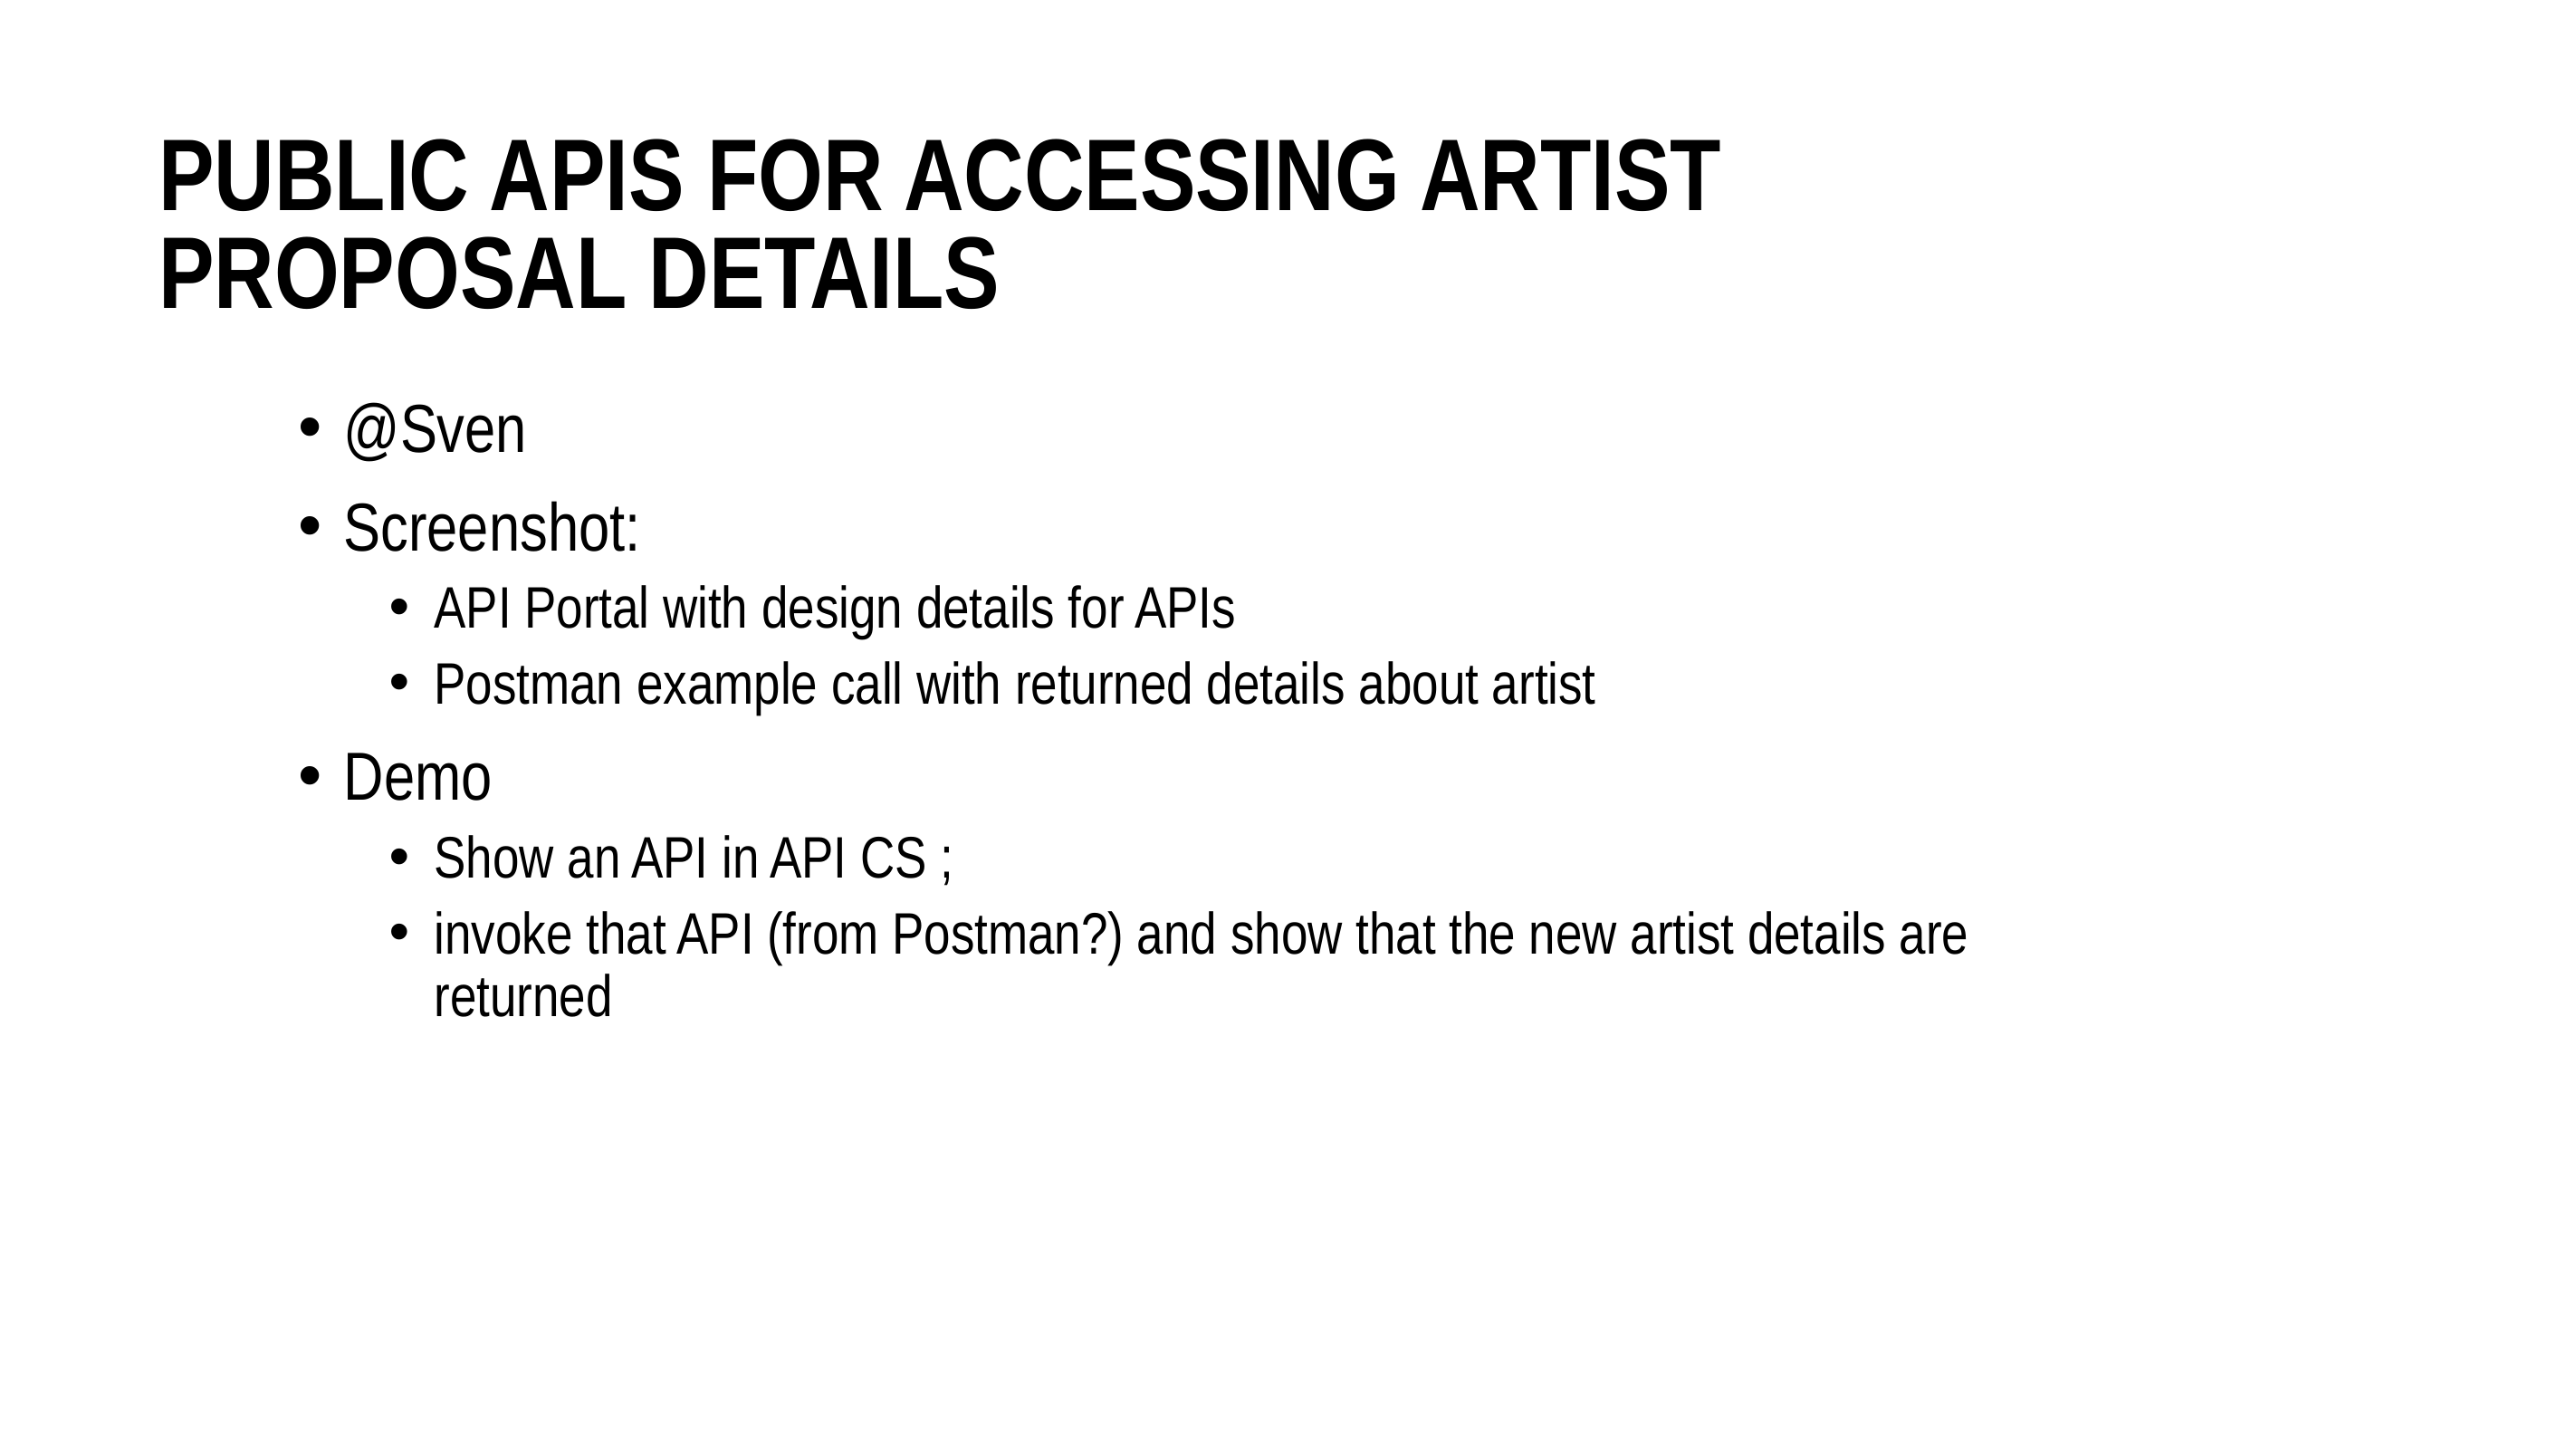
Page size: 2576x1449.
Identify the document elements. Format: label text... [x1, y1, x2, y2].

list @Sven Screenshot: API Portal with design details for APIs Postman example call with returned details about artist Demo Show an API in API CS ; invoke that API (from Postman?) and show that the new artist details are returned [284, 387, 2059, 1238]
title Public APIs for accessing Artist proposal details [145, 125, 2059, 326]
